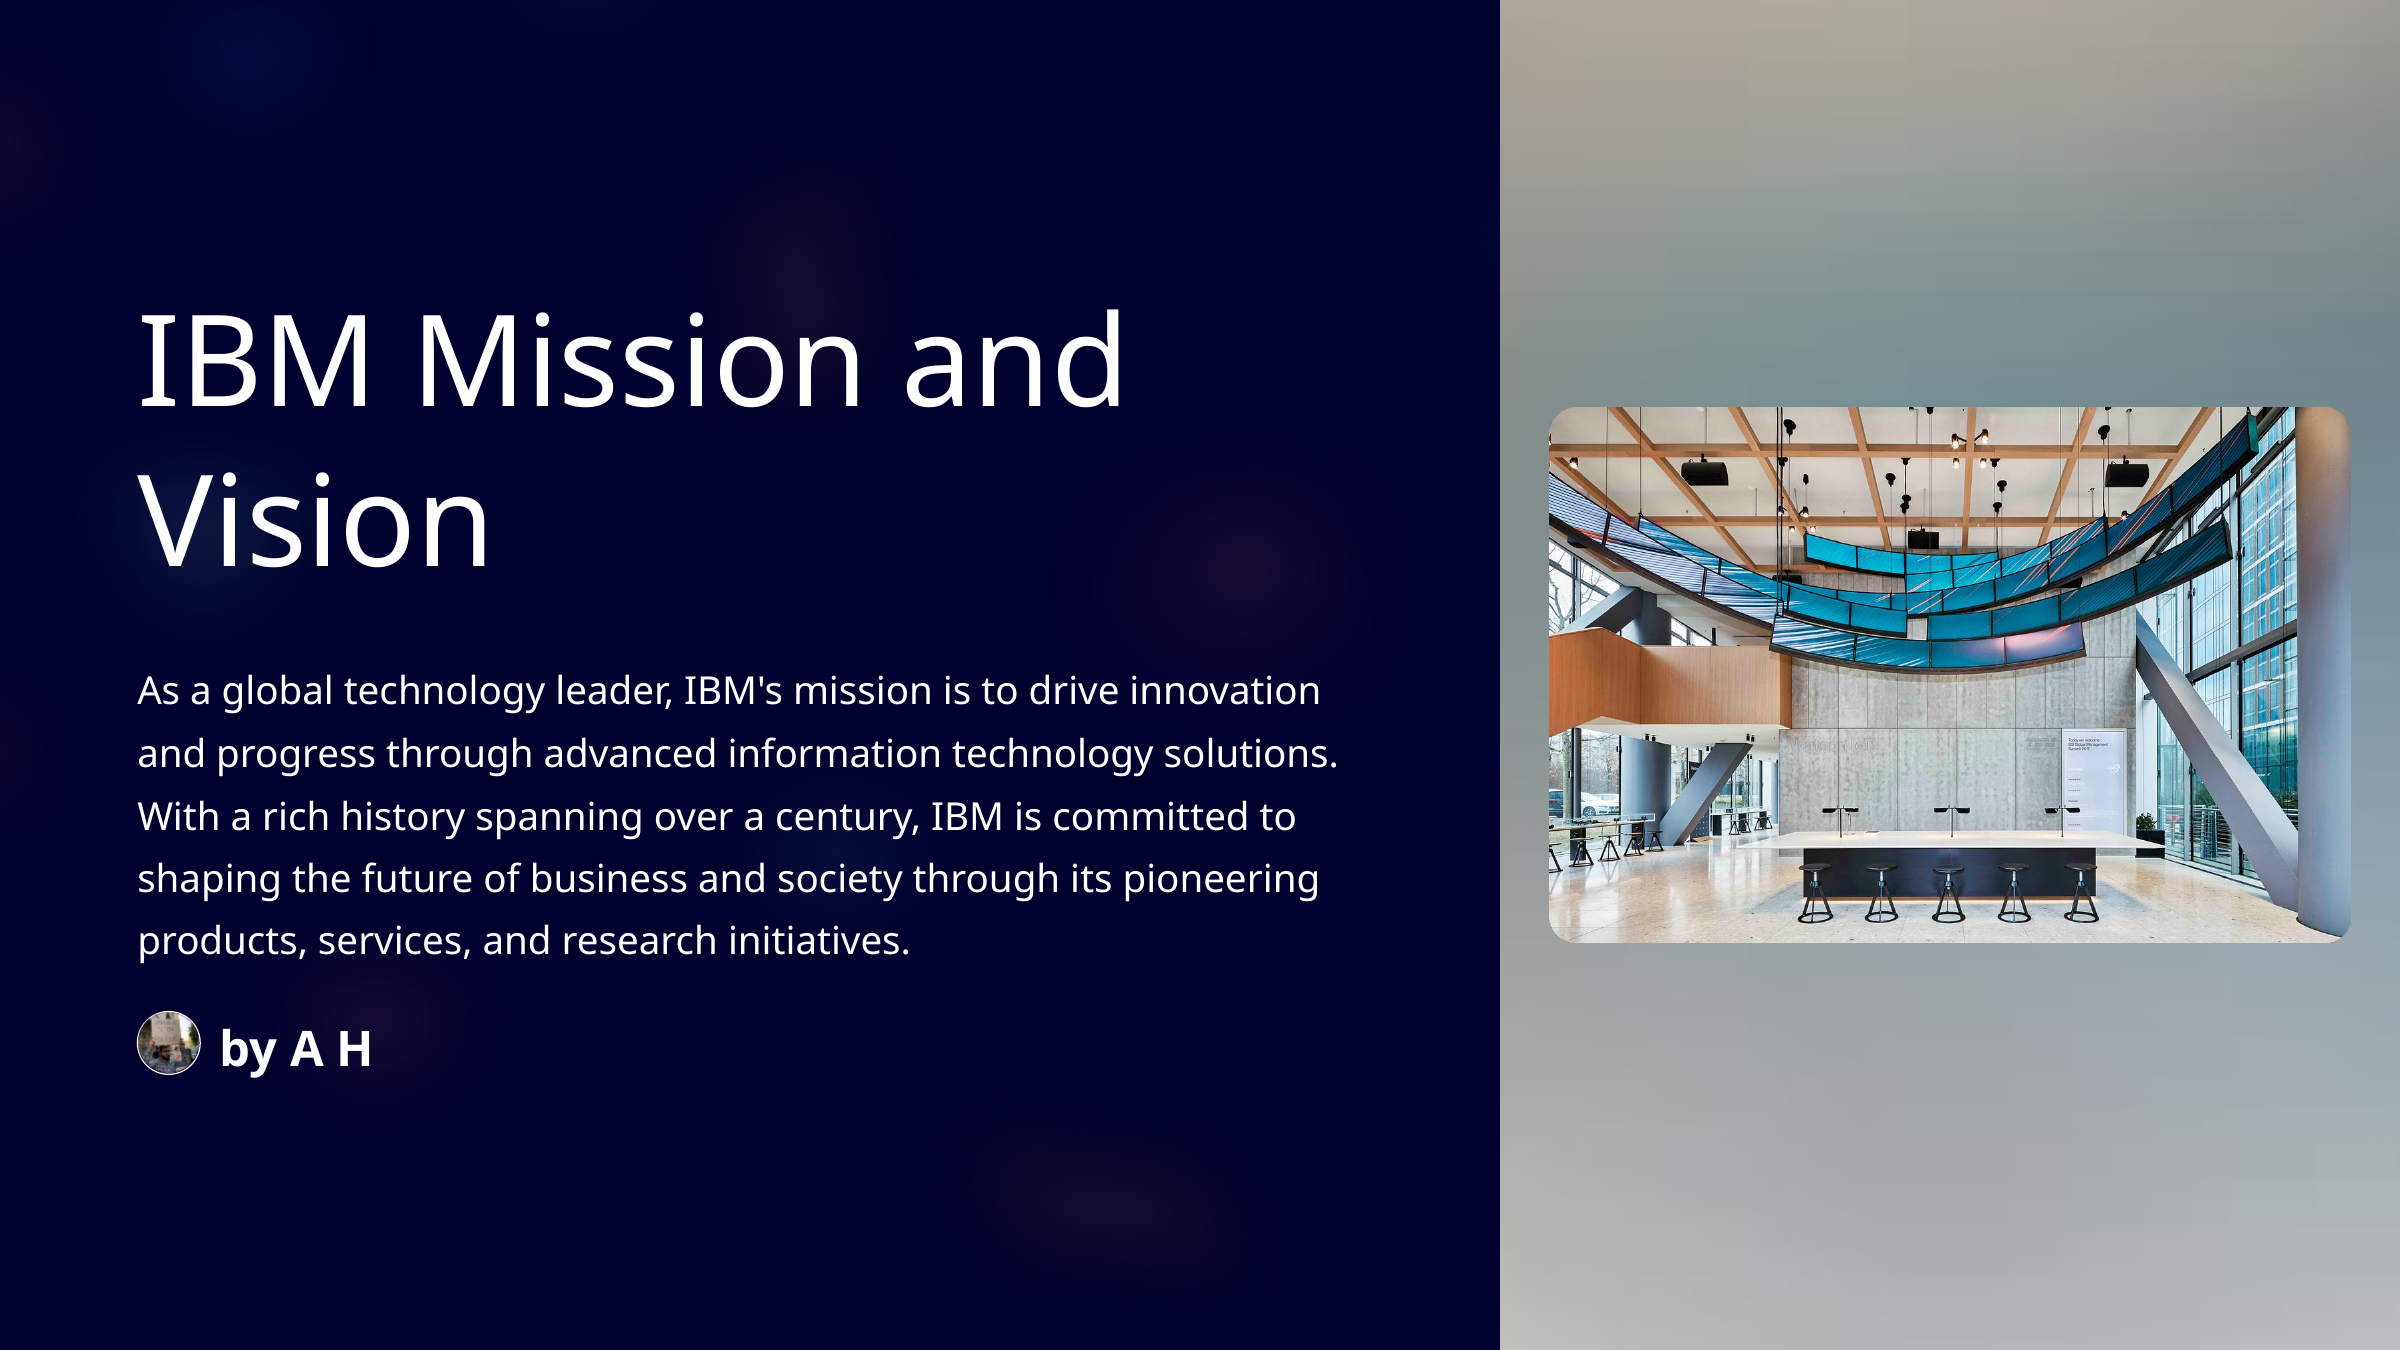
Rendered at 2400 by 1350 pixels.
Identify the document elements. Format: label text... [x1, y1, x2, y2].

picture [1499, 0, 2400, 1350]
text_box As a global technology leader, IBM's mission is to drive innovation and progress through advanced information technology solutions. With a rich history spanning over a century, IBM is committed to shaping the future of business and society through its pioneering products, services, and research initiatives. [137, 650, 1363, 965]
text_box by A H [219, 1008, 350, 1078]
text_box IBM Mission and Vision [137, 272, 1363, 592]
picture [138, 1012, 199, 1074]
